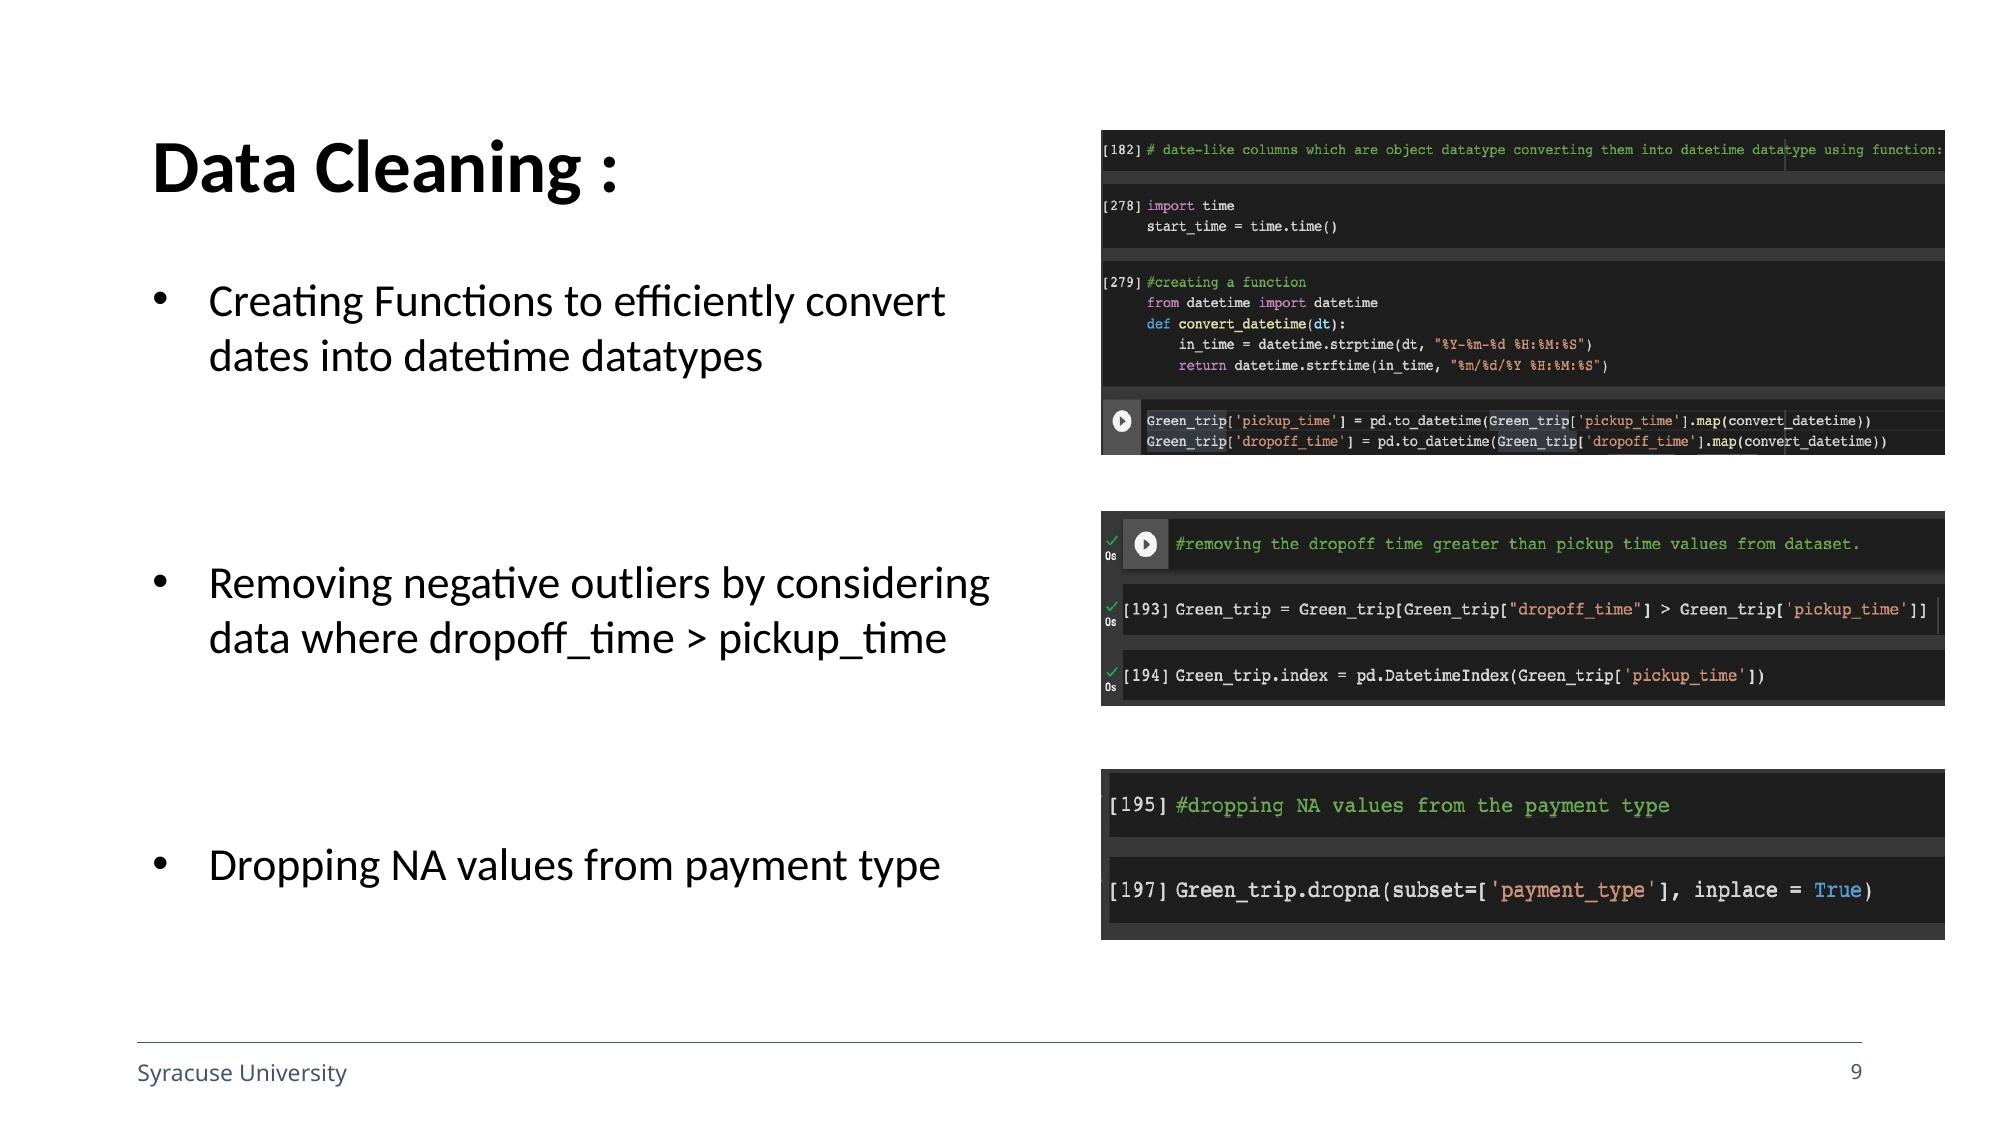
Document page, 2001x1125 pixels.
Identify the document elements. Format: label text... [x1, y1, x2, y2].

picture [1101, 511, 1945, 706]
title Data Cleaning : [137, 59, 1863, 278]
list Creating Functions to efficiently convert dates into datetime datatypes Removing negative outliers by considering data where dropoff_time > pickup_time Dropping NA values from payment type [137, 263, 1073, 977]
picture [1101, 769, 1945, 941]
picture [1101, 130, 1945, 455]
